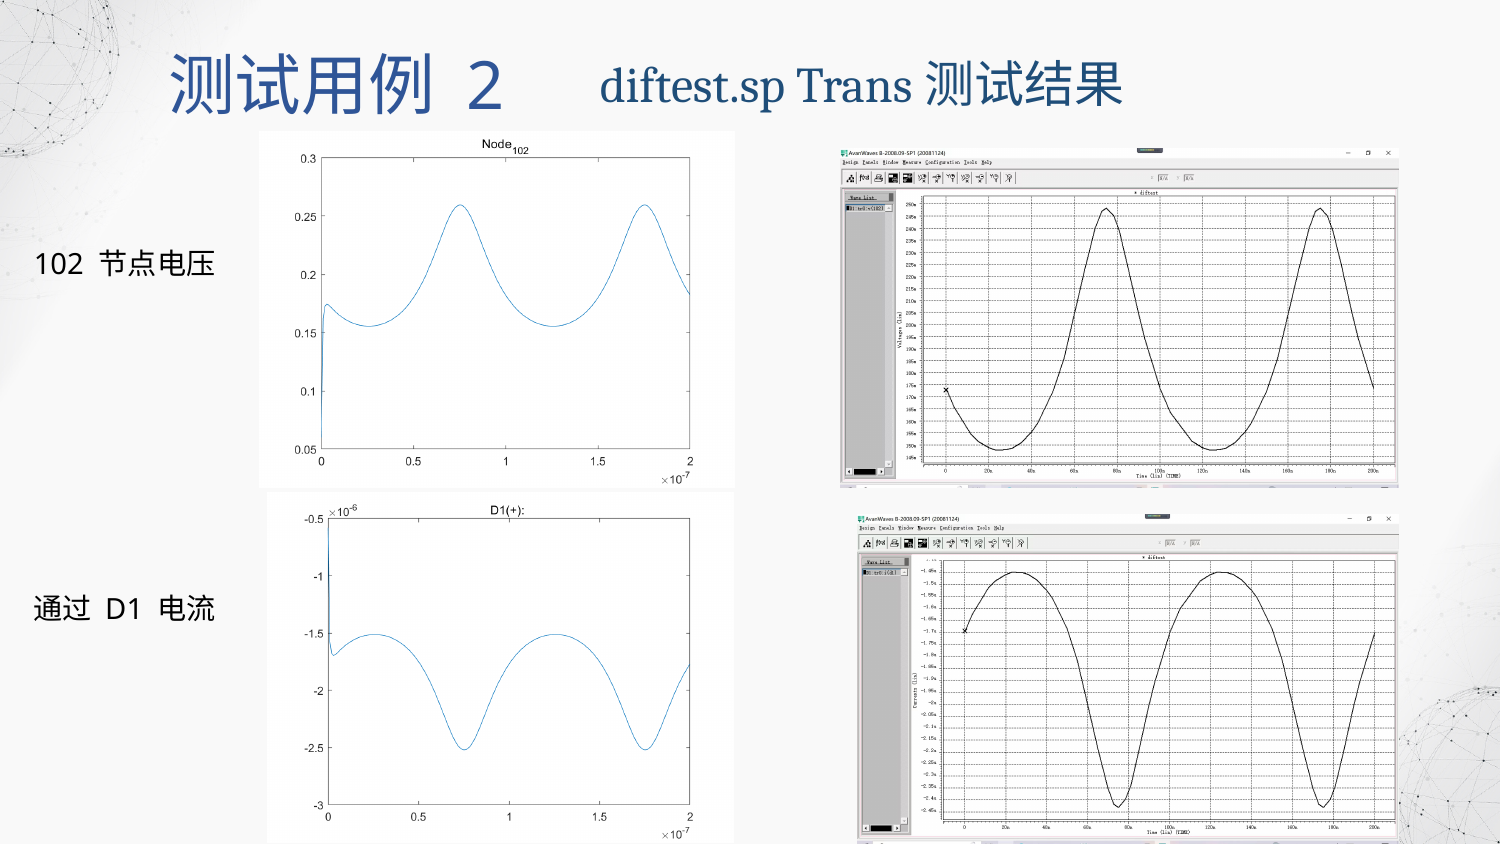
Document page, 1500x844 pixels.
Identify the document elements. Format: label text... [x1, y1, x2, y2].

text_box 通过 D1 电流 [8, 583, 241, 633]
text_box diftest.sp Trans测试结果 [585, 45, 1500, 120]
text_box 102 节点电压 [8, 237, 241, 288]
picture [0, 0, 1500, 844]
text_box 测试用例 2 [153, 35, 520, 130]
